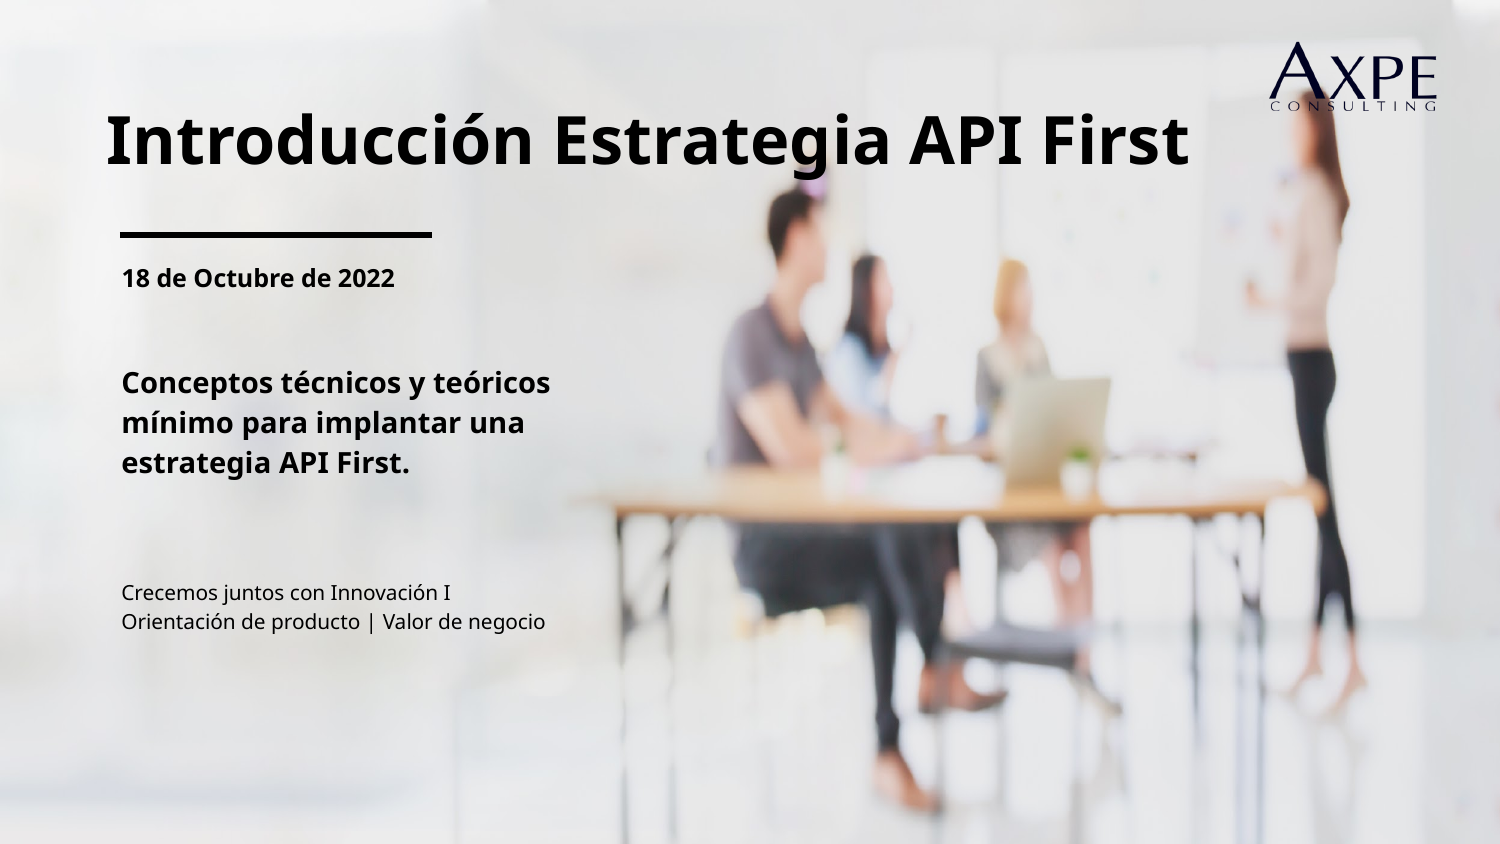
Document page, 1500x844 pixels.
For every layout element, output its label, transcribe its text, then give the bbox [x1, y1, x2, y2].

text_box Crecemos juntos con Innovación I Orientación de producto | Valor de negocio [106, 560, 722, 649]
title Introducción Estrategia API First [91, 52, 1233, 224]
subtitle 18 de Octubre de 2022 [106, 234, 695, 321]
picture [0, 0, 1500, 844]
text_box Conceptos técnicos y teóricos mínimo para implantar una estrategia API First. [106, 343, 643, 560]
